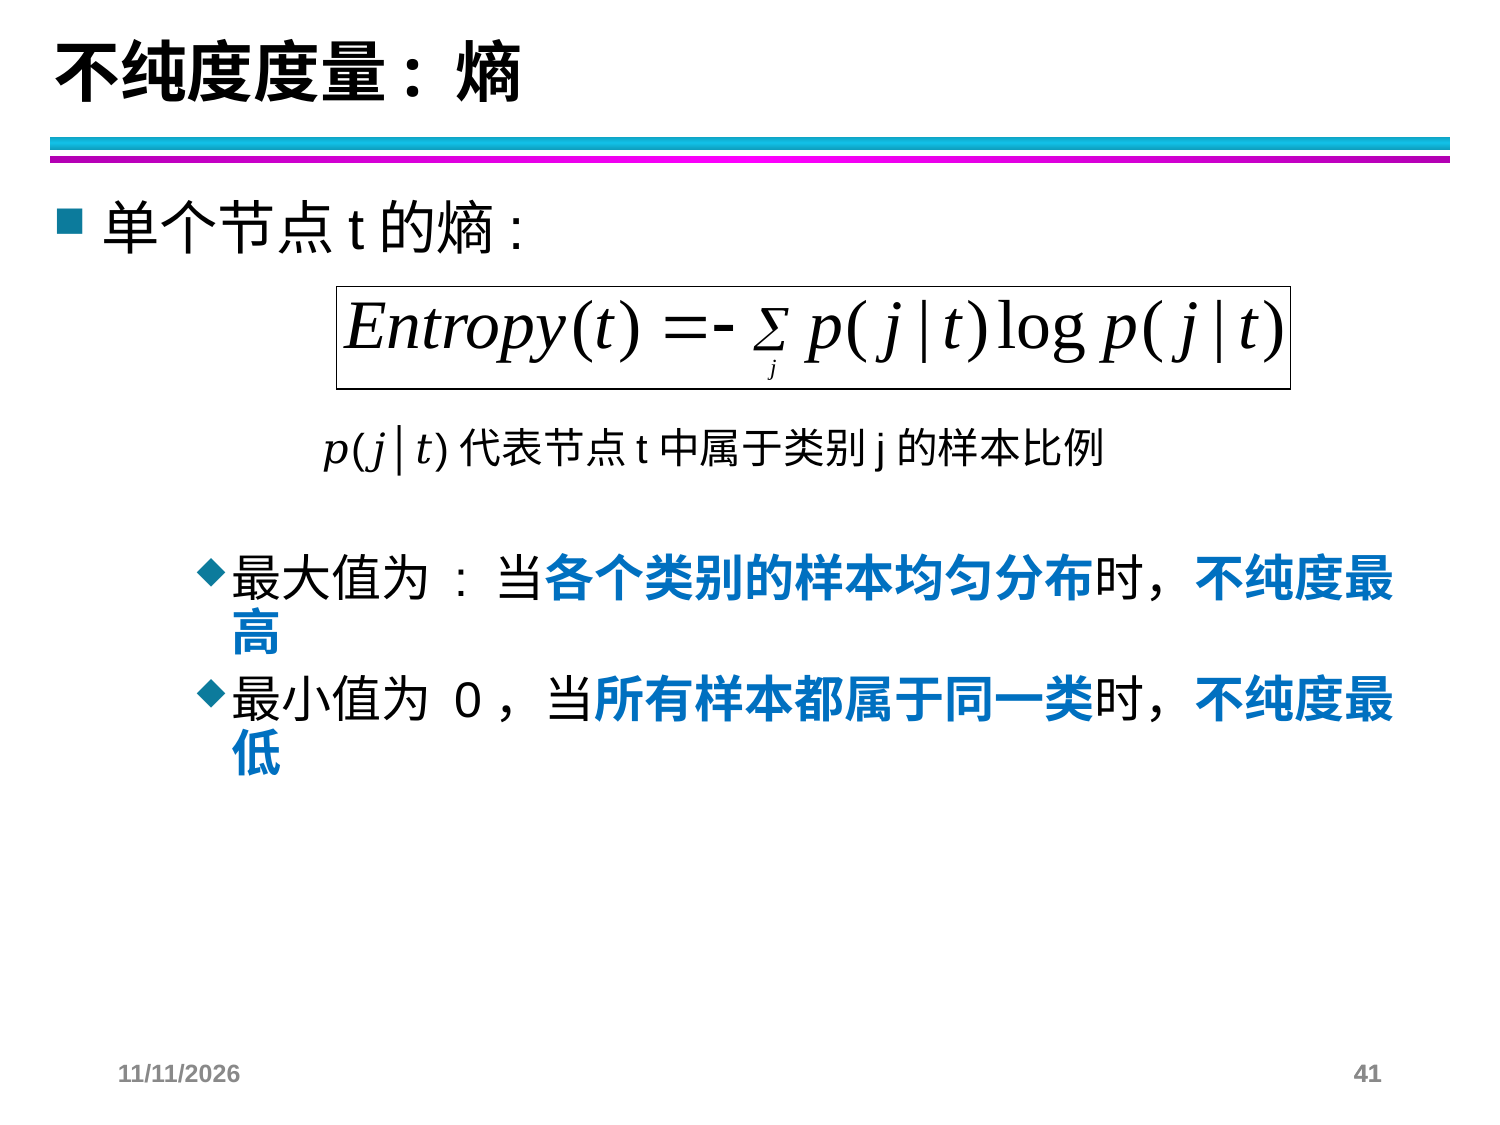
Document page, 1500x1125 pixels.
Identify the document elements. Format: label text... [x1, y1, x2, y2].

text_box 41 [1059, 1042, 1397, 1103]
text_box 6/8/2022 [103, 1042, 441, 1103]
picture [337, 287, 1290, 389]
title 不纯度度量: 熵 [38, 29, 1397, 117]
